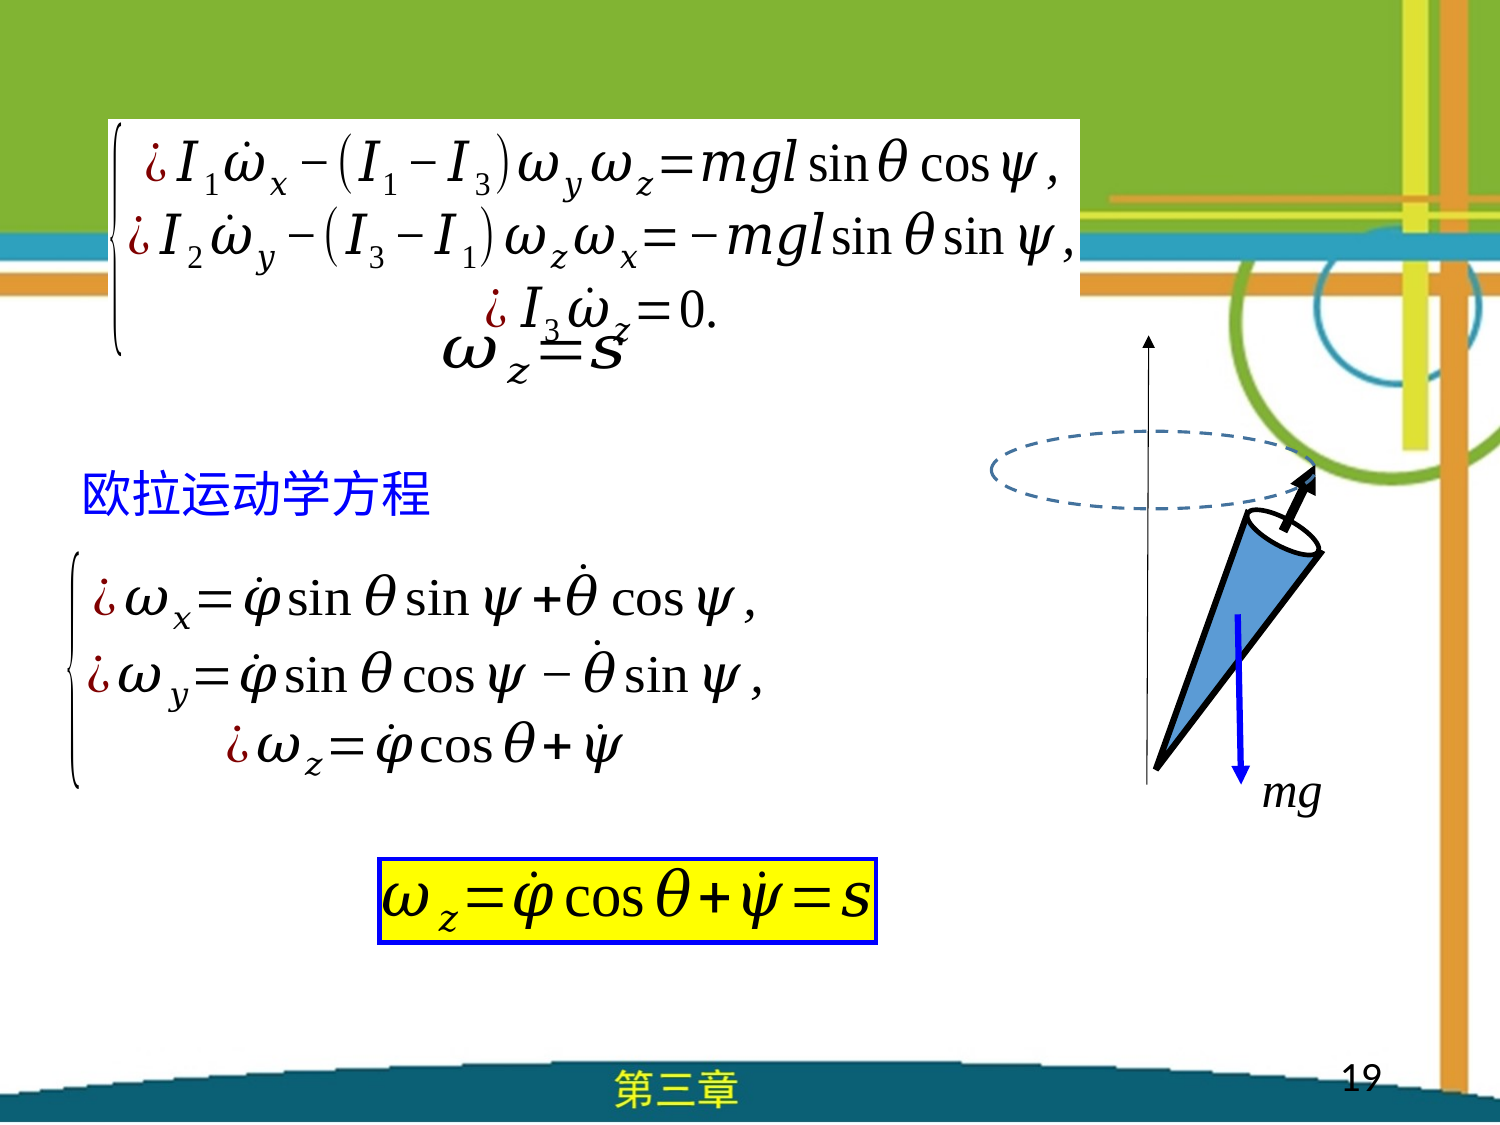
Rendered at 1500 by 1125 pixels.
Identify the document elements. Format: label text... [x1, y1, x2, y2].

slide_number 19 [1059, 1042, 1397, 1103]
text_box [990, 430, 1146, 510]
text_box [1283, 464, 1316, 532]
picture [0, 0, 1500, 1125]
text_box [1237, 614, 1242, 785]
text_box [1149, 430, 1315, 510]
text_box 欧拉运动学方程 [66, 455, 447, 531]
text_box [1181, 504, 1265, 787]
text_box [1254, 774, 1334, 829]
